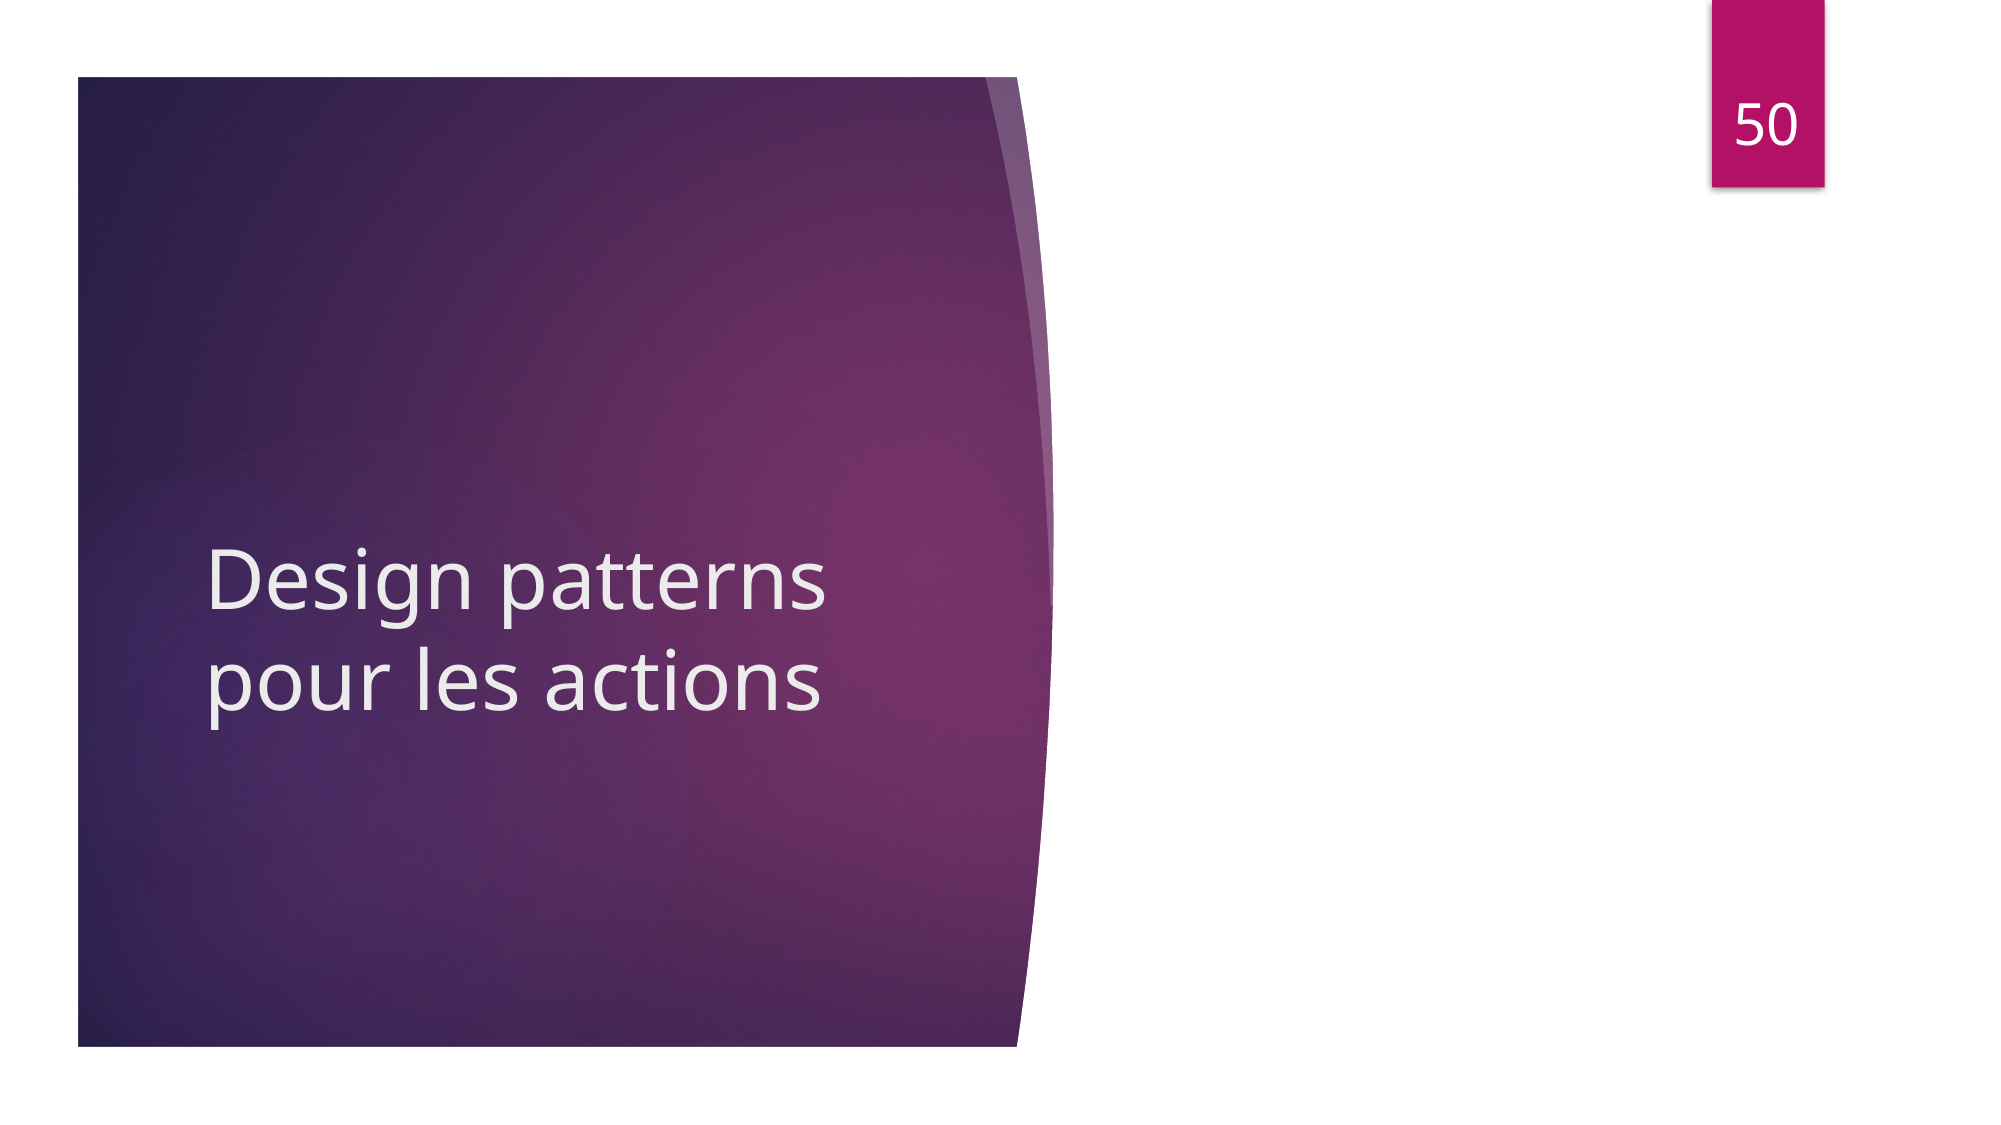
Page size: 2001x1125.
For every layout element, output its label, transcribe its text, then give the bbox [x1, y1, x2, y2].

title Design patterns pour les actions [189, 439, 904, 814]
slide_number 50 [1698, 48, 1836, 175]
